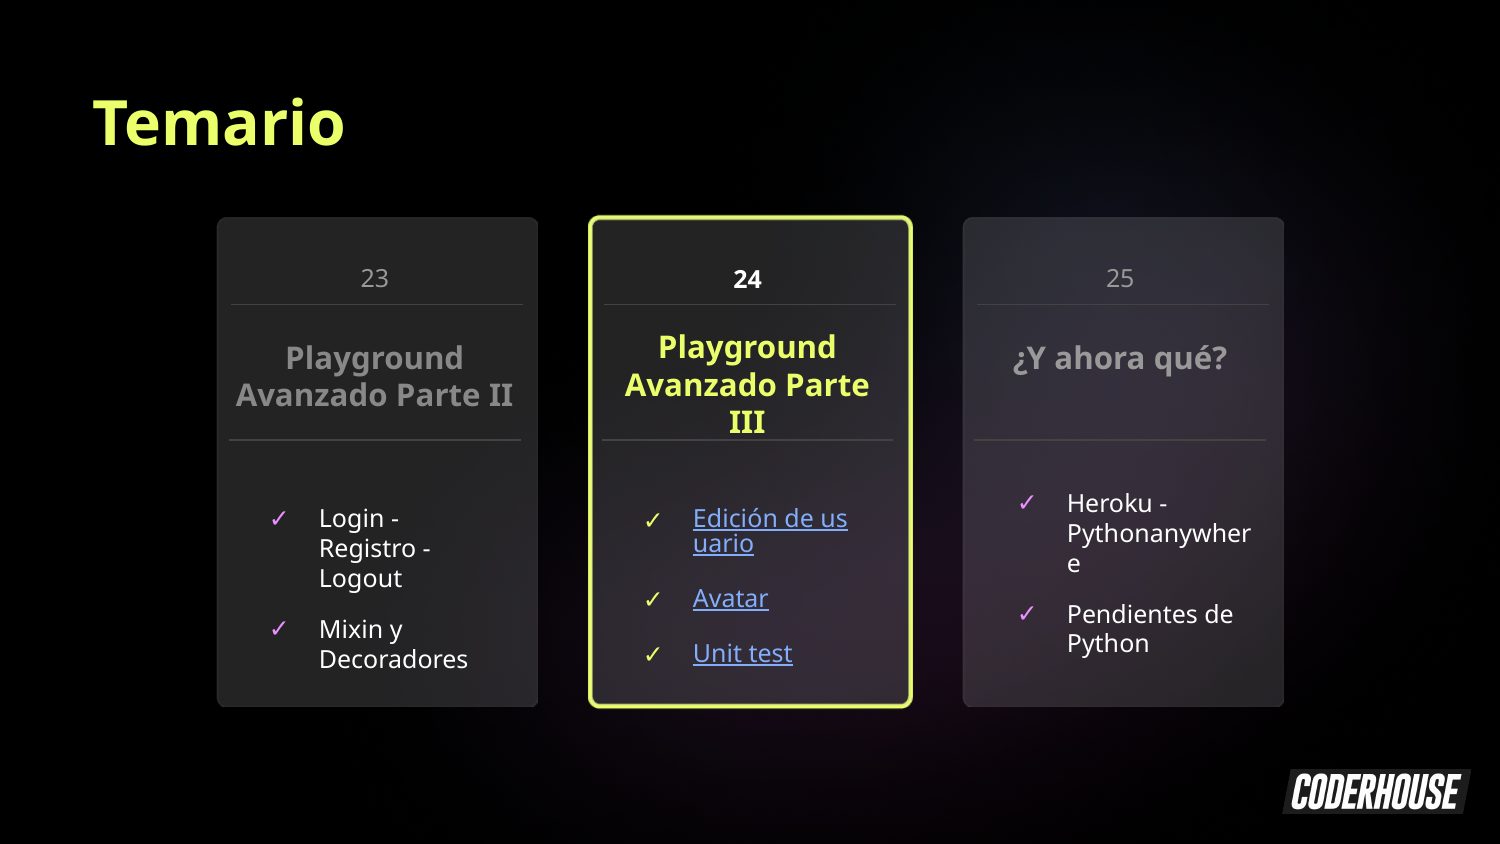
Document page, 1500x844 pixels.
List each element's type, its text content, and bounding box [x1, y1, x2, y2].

picture [0, 0, 1500, 844]
text_box Temario [77, 76, 459, 175]
